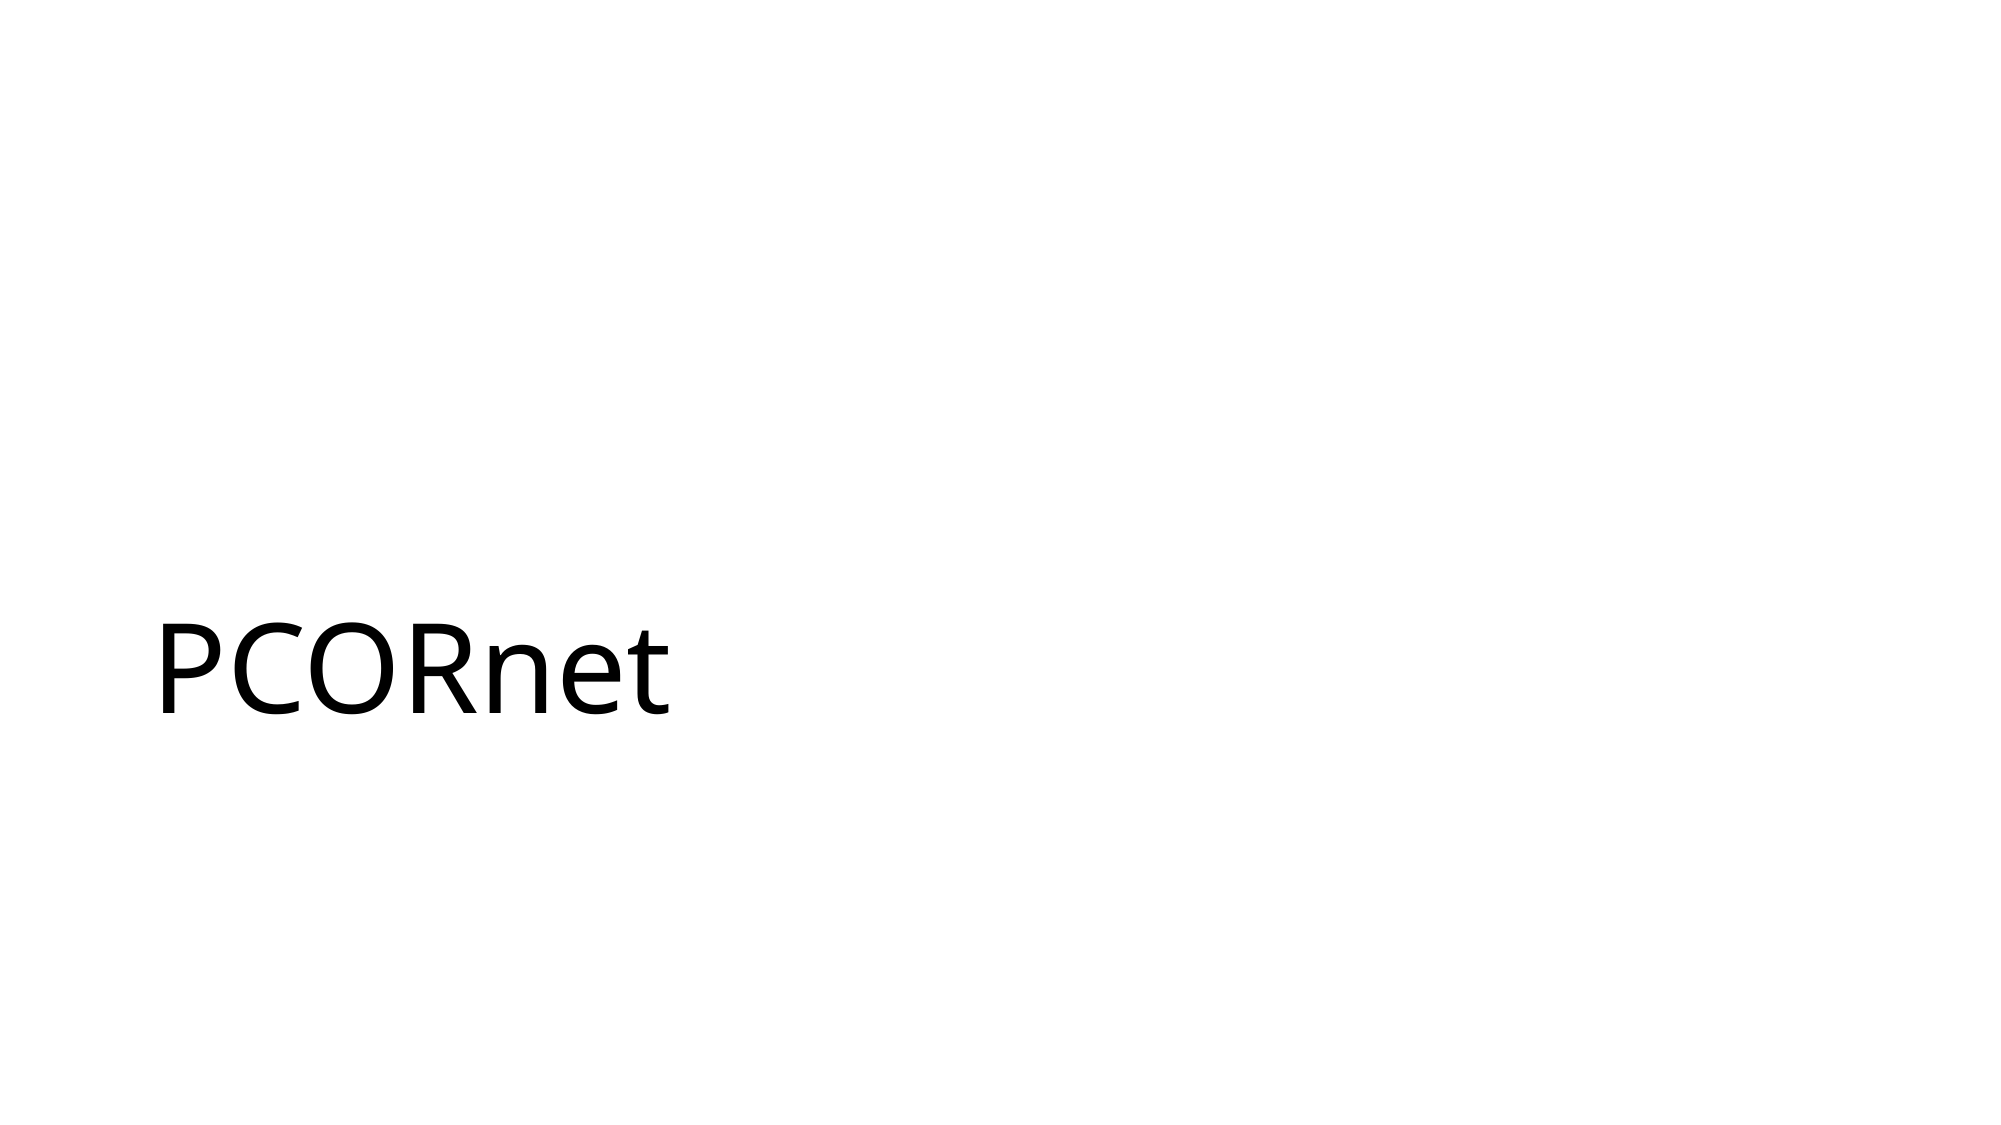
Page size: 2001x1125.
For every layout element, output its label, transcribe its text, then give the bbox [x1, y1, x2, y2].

title PCORnet [136, 280, 1862, 749]
